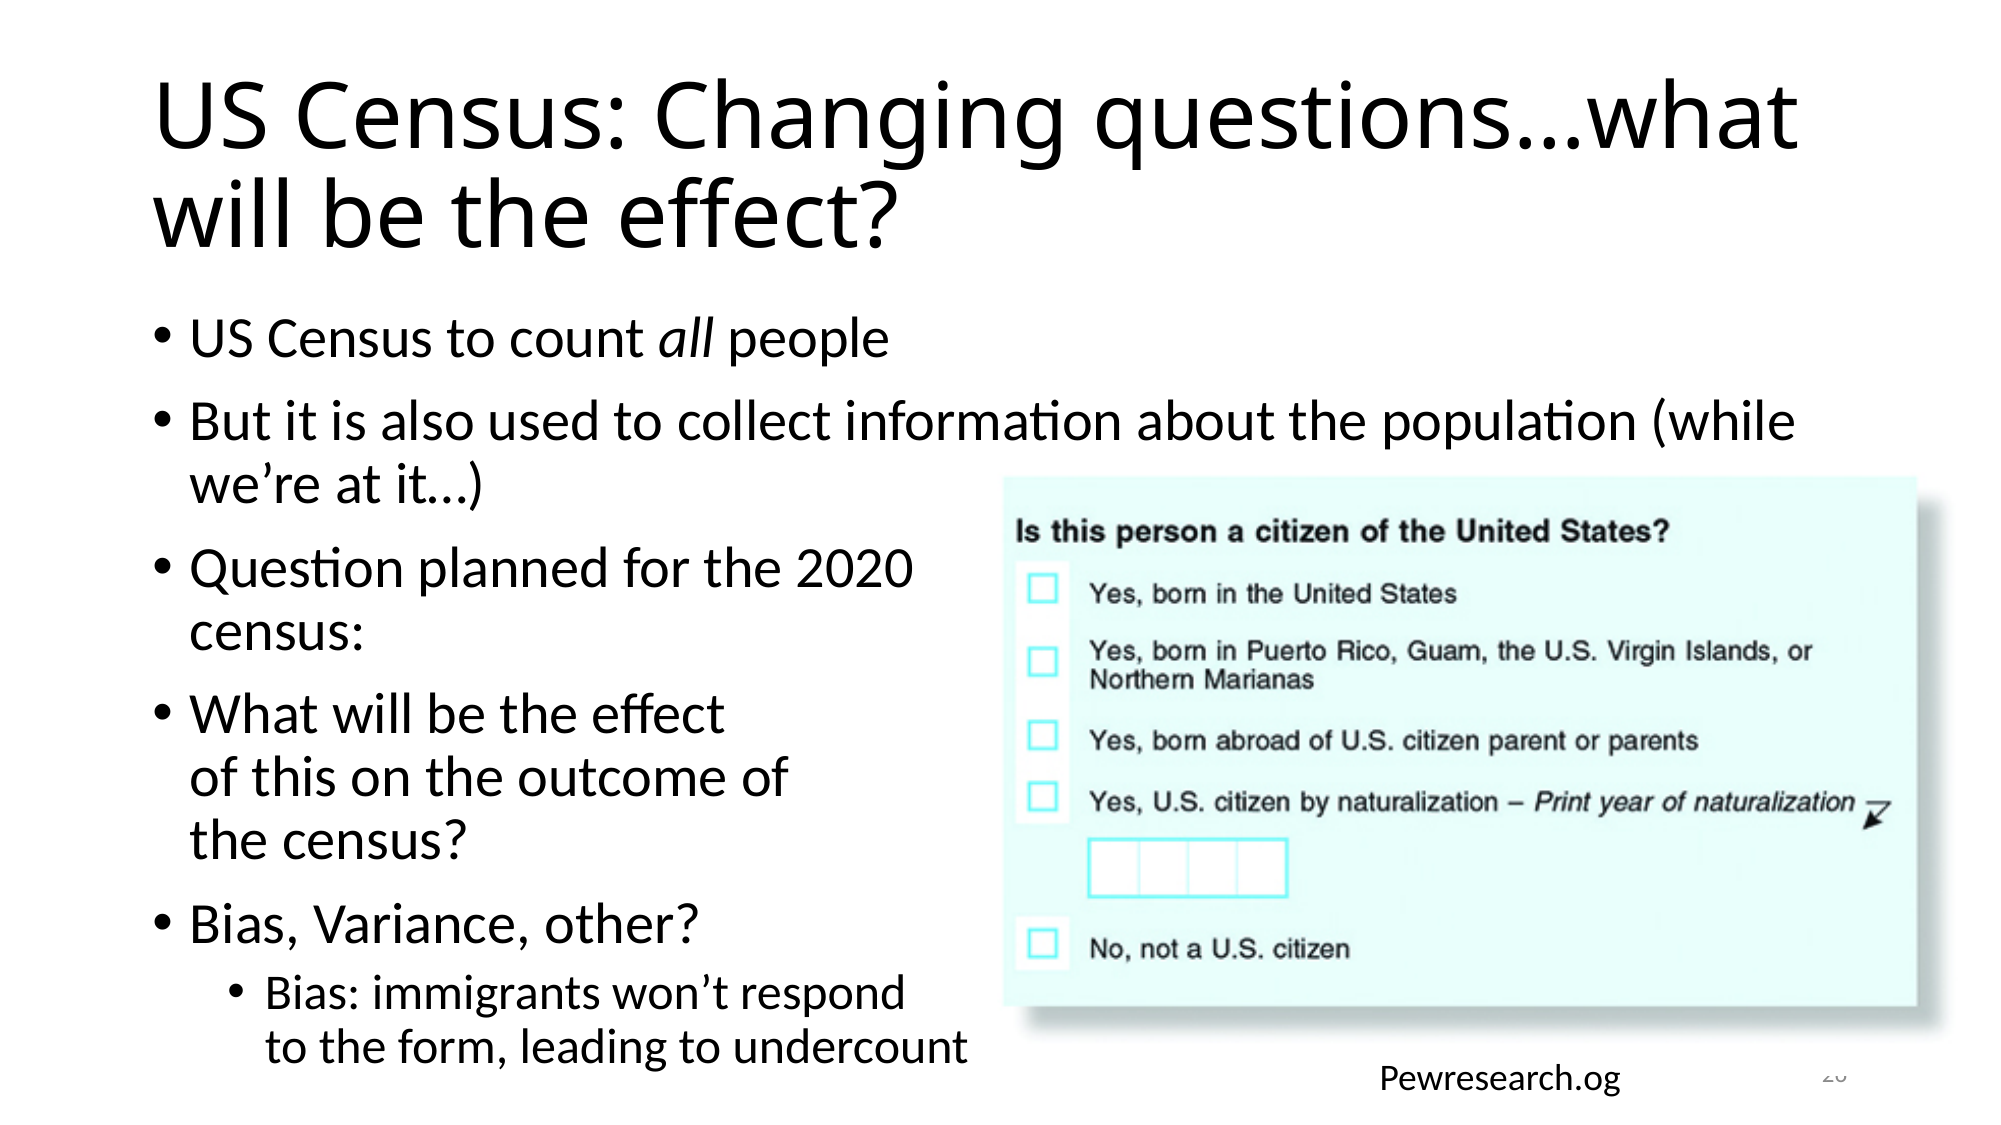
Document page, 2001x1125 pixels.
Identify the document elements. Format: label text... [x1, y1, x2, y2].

slide_number 26 [1636, 1077, 1863, 1103]
picture [803, 425, 2000, 1077]
title US Census: Changing questions…what will be the effect? [137, 59, 1863, 278]
text_box Pewresearch.og [1364, 1077, 1636, 1106]
list US Census to count all people But it is also used to collect information about the population (while we’re at it…) Question planned for the 2020 census: What will be the effect of this on the outcome of the census? Bias, Variance, other? Bias: immigrants won’t respond to the form, leading to undercount [137, 299, 1863, 1103]
